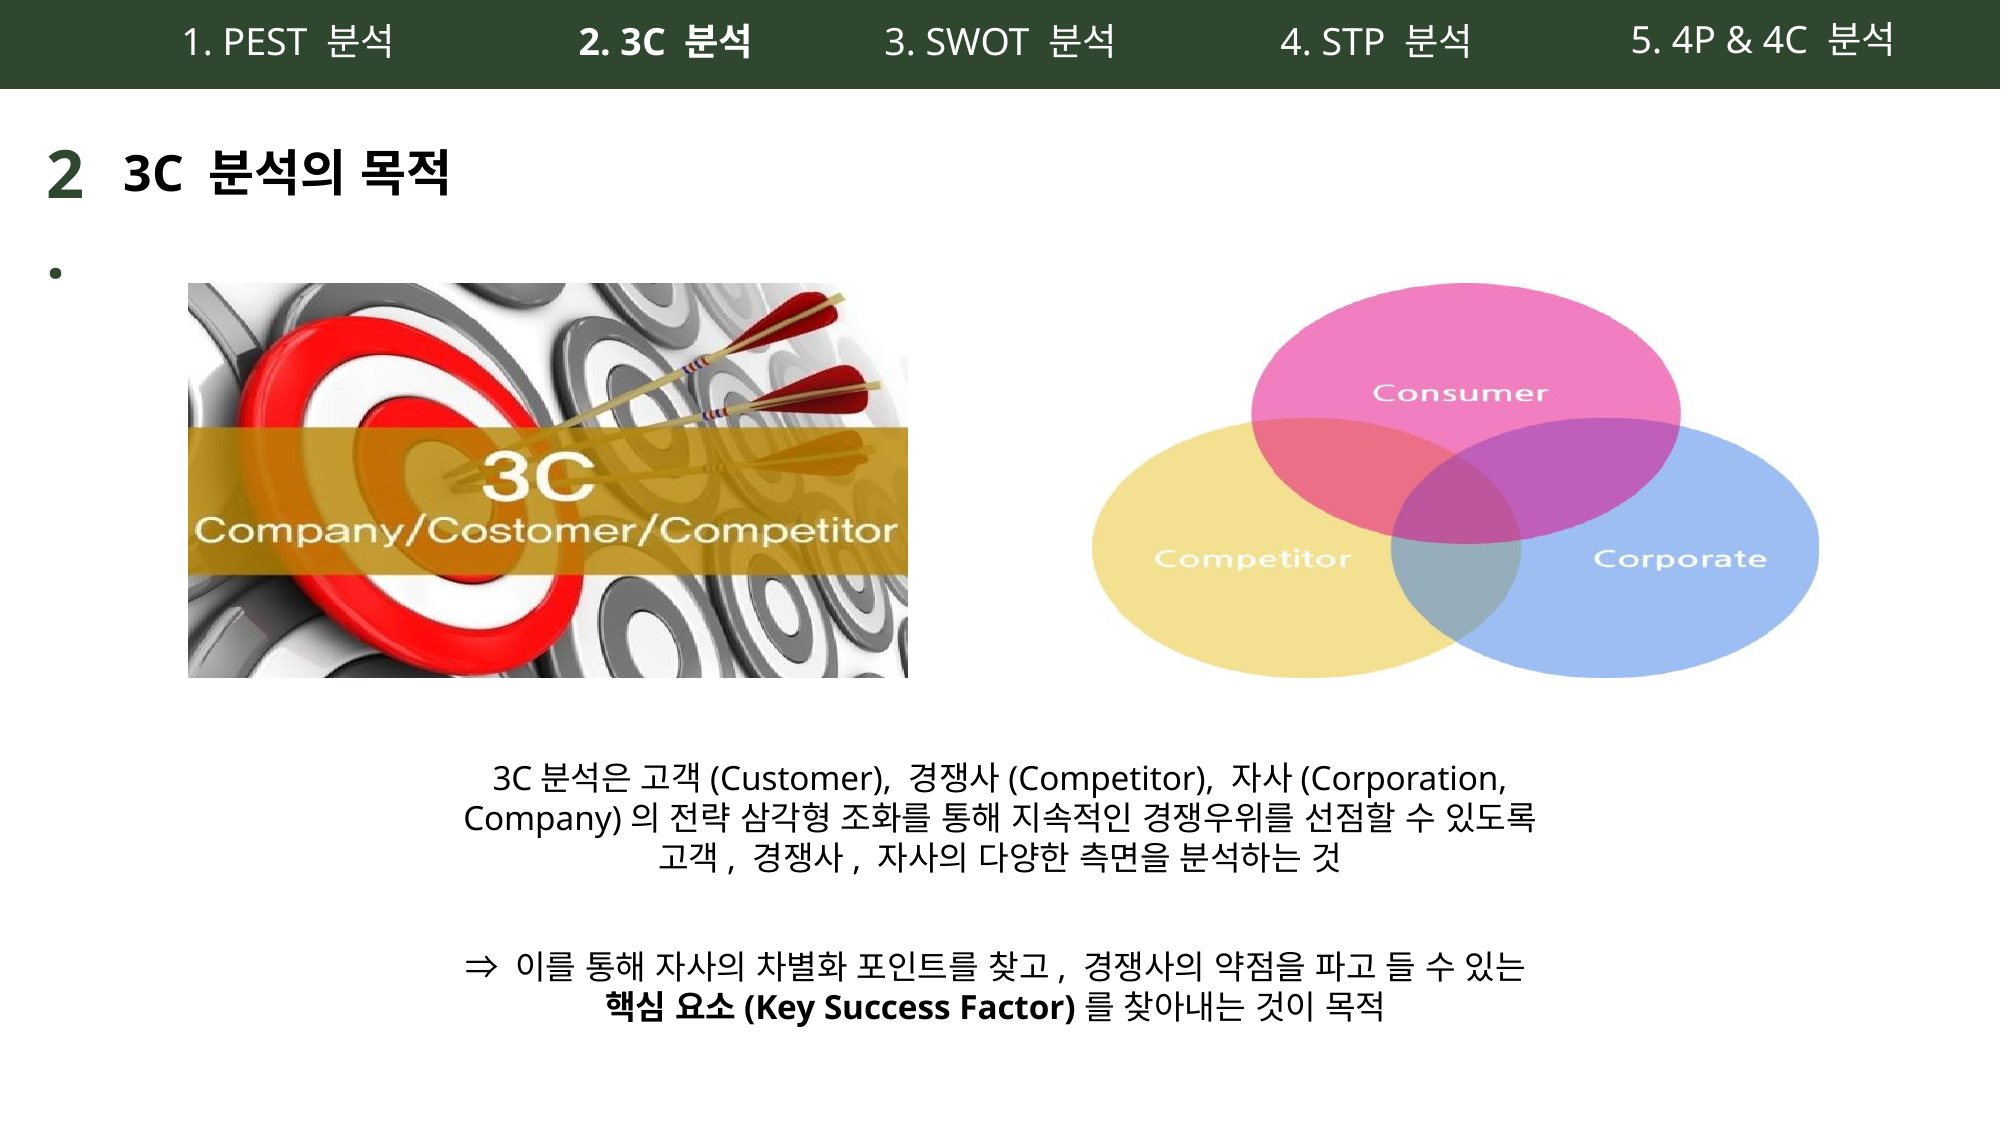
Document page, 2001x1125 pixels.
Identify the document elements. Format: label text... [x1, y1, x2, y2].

text_box 5. 4P & 4C 분석 [1599, 8, 1928, 69]
picture [1092, 282, 1819, 678]
text_box 2. [31, 123, 109, 299]
picture [188, 282, 908, 678]
text_box 3C 분석의 목적 [109, 133, 1103, 209]
text_box 3C분석은 고객(Customer), 경쟁사(Competitor), 자사(Corporation, Company)의 전략 삼각형 조화를 통해 지속적인 경쟁우위를 선점할 수 있도록 고객, 경쟁사, 자사의 다양한 측면을 분석하는 것 [445, 750, 1555, 885]
text_box ⇒ 이를 통해 자사의 차별화 포인트를 찾고, 경쟁사의 약점을 파고 들 수 있는 핵심 요소(Key Success Factor)를 찾아내는 것이 목적 [445, 938, 1546, 1034]
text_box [55, 10, 1547, 72]
text_box [0, 0, 2000, 89]
